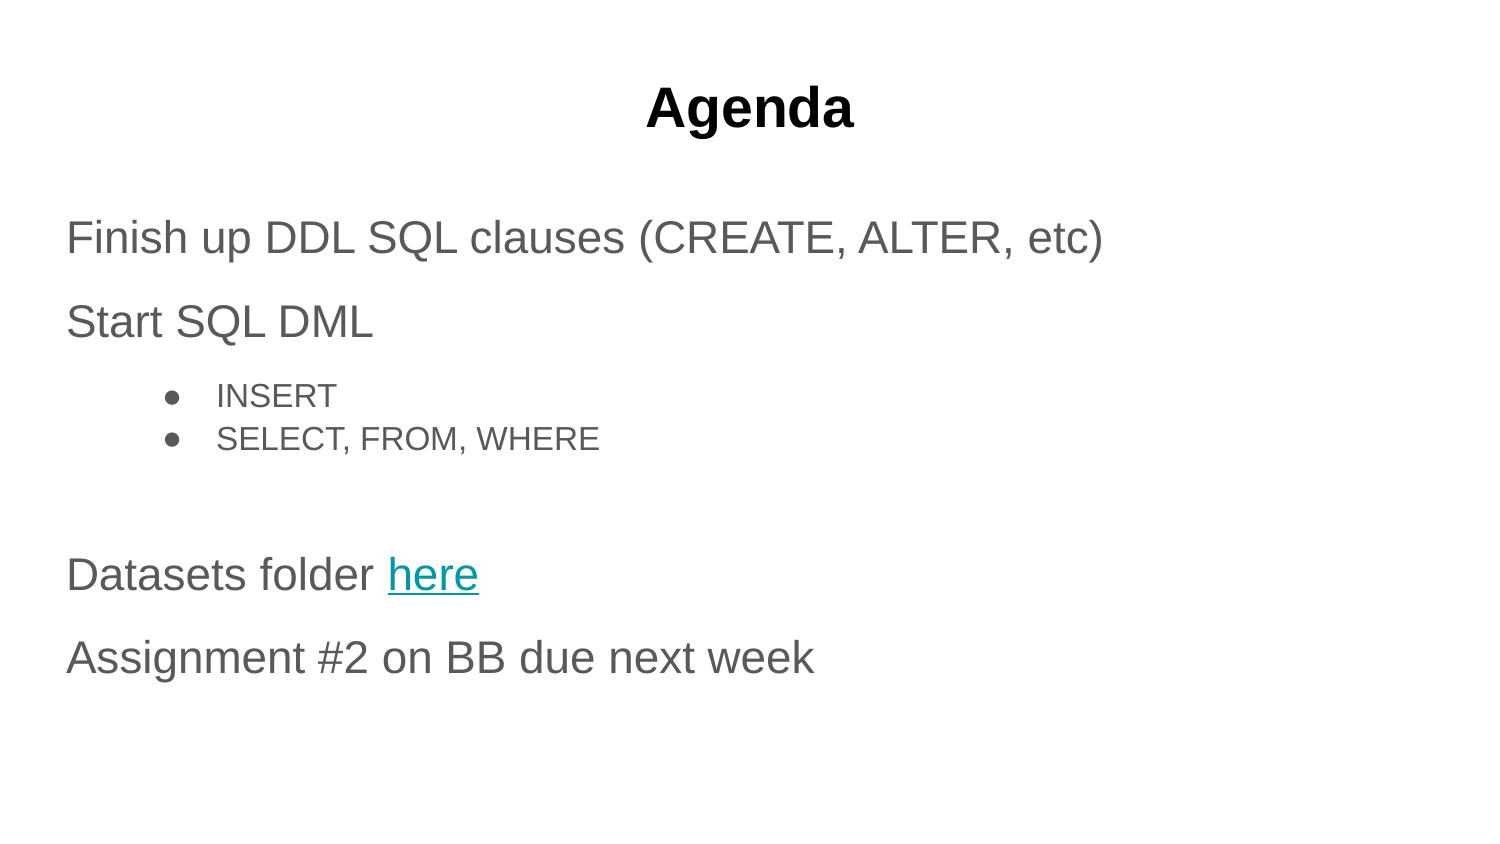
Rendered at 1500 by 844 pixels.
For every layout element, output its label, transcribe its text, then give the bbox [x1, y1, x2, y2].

list Finish up DDL SQL clauses (CREATE, ALTER, etc) Start SQL DML INSERT SELECT, FROM, WHERE Datasets folder here Assignment #2 on BB due next week [51, 189, 1449, 771]
title Agenda [51, 60, 1449, 155]
